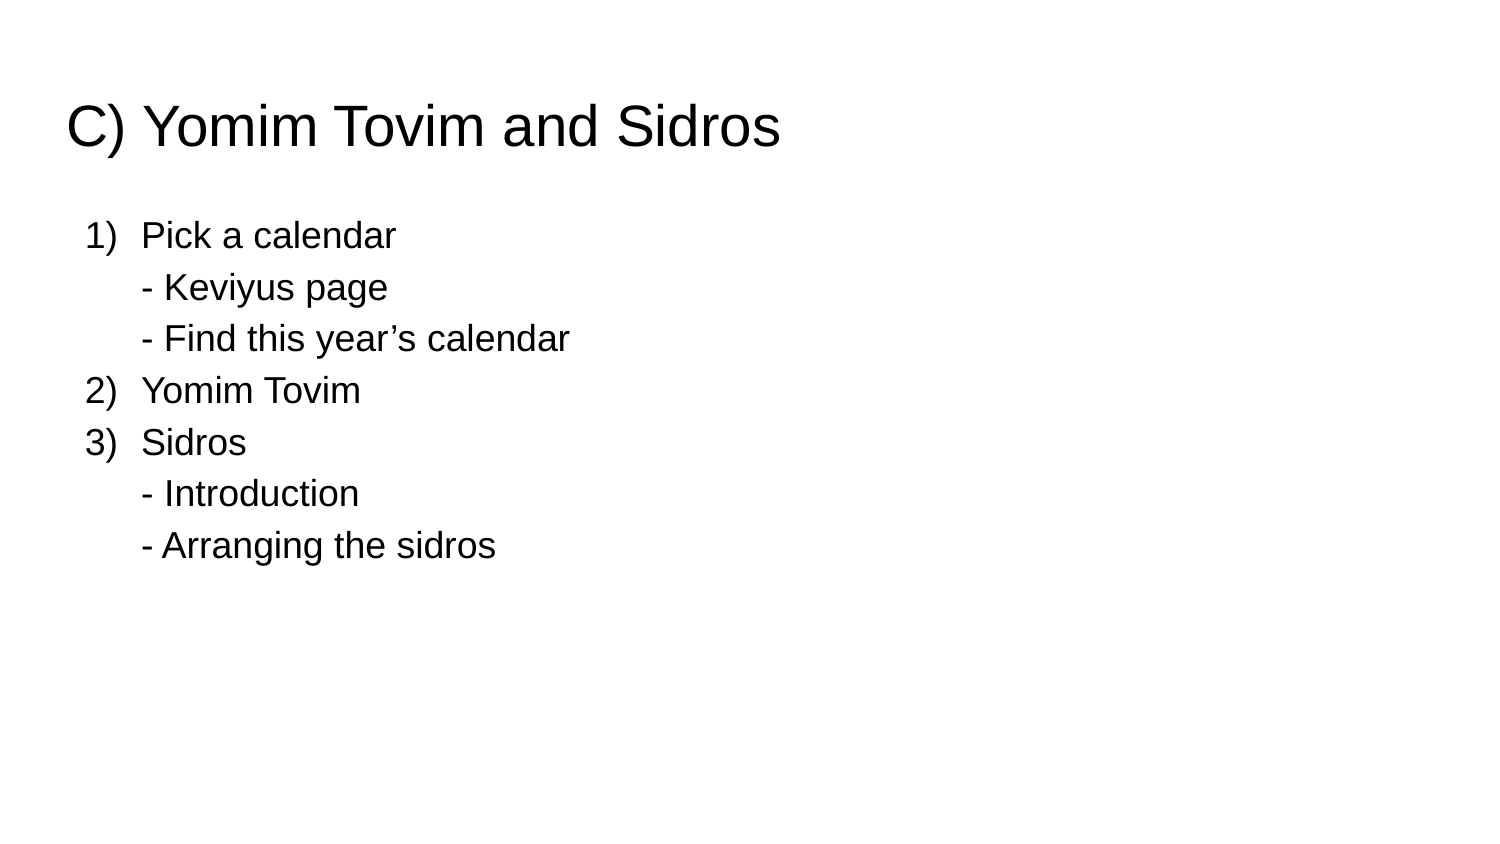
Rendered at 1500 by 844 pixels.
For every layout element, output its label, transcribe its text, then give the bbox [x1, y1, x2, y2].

title C) Yomim Tovim and Sidros [51, 72, 1449, 167]
list Pick a calendar - Keviyus page - Find this year’s calendar Yomim Tovim Sidros - Introduction - Arranging the sidros [51, 189, 1449, 750]
